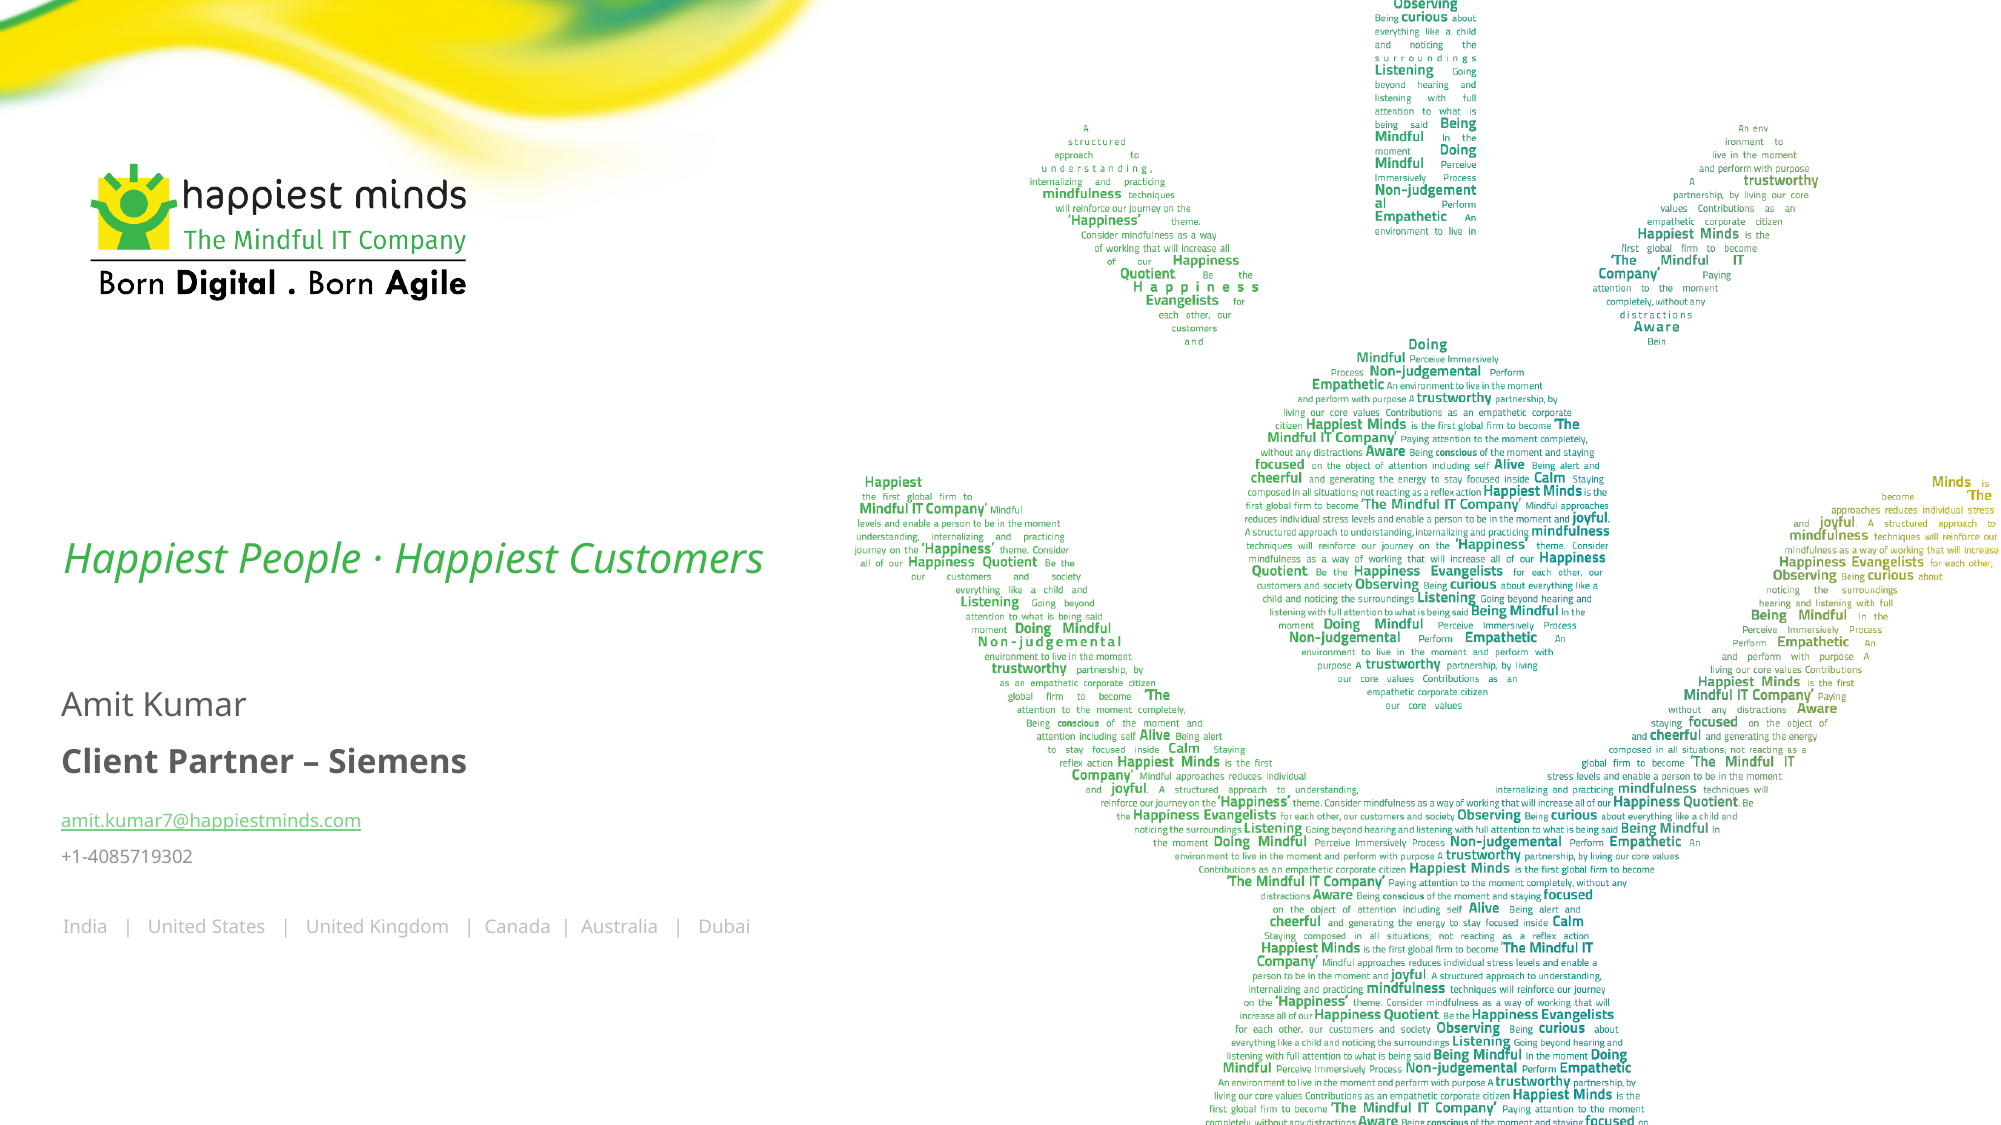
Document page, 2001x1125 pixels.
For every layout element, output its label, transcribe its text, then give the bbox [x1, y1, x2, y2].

picture [0, 0, 2001, 1125]
list Amit Kumar Client Partner – Siemens [46, 677, 859, 788]
list amit.kumar7@happiestminds.com +1-4085719302 [46, 802, 726, 875]
